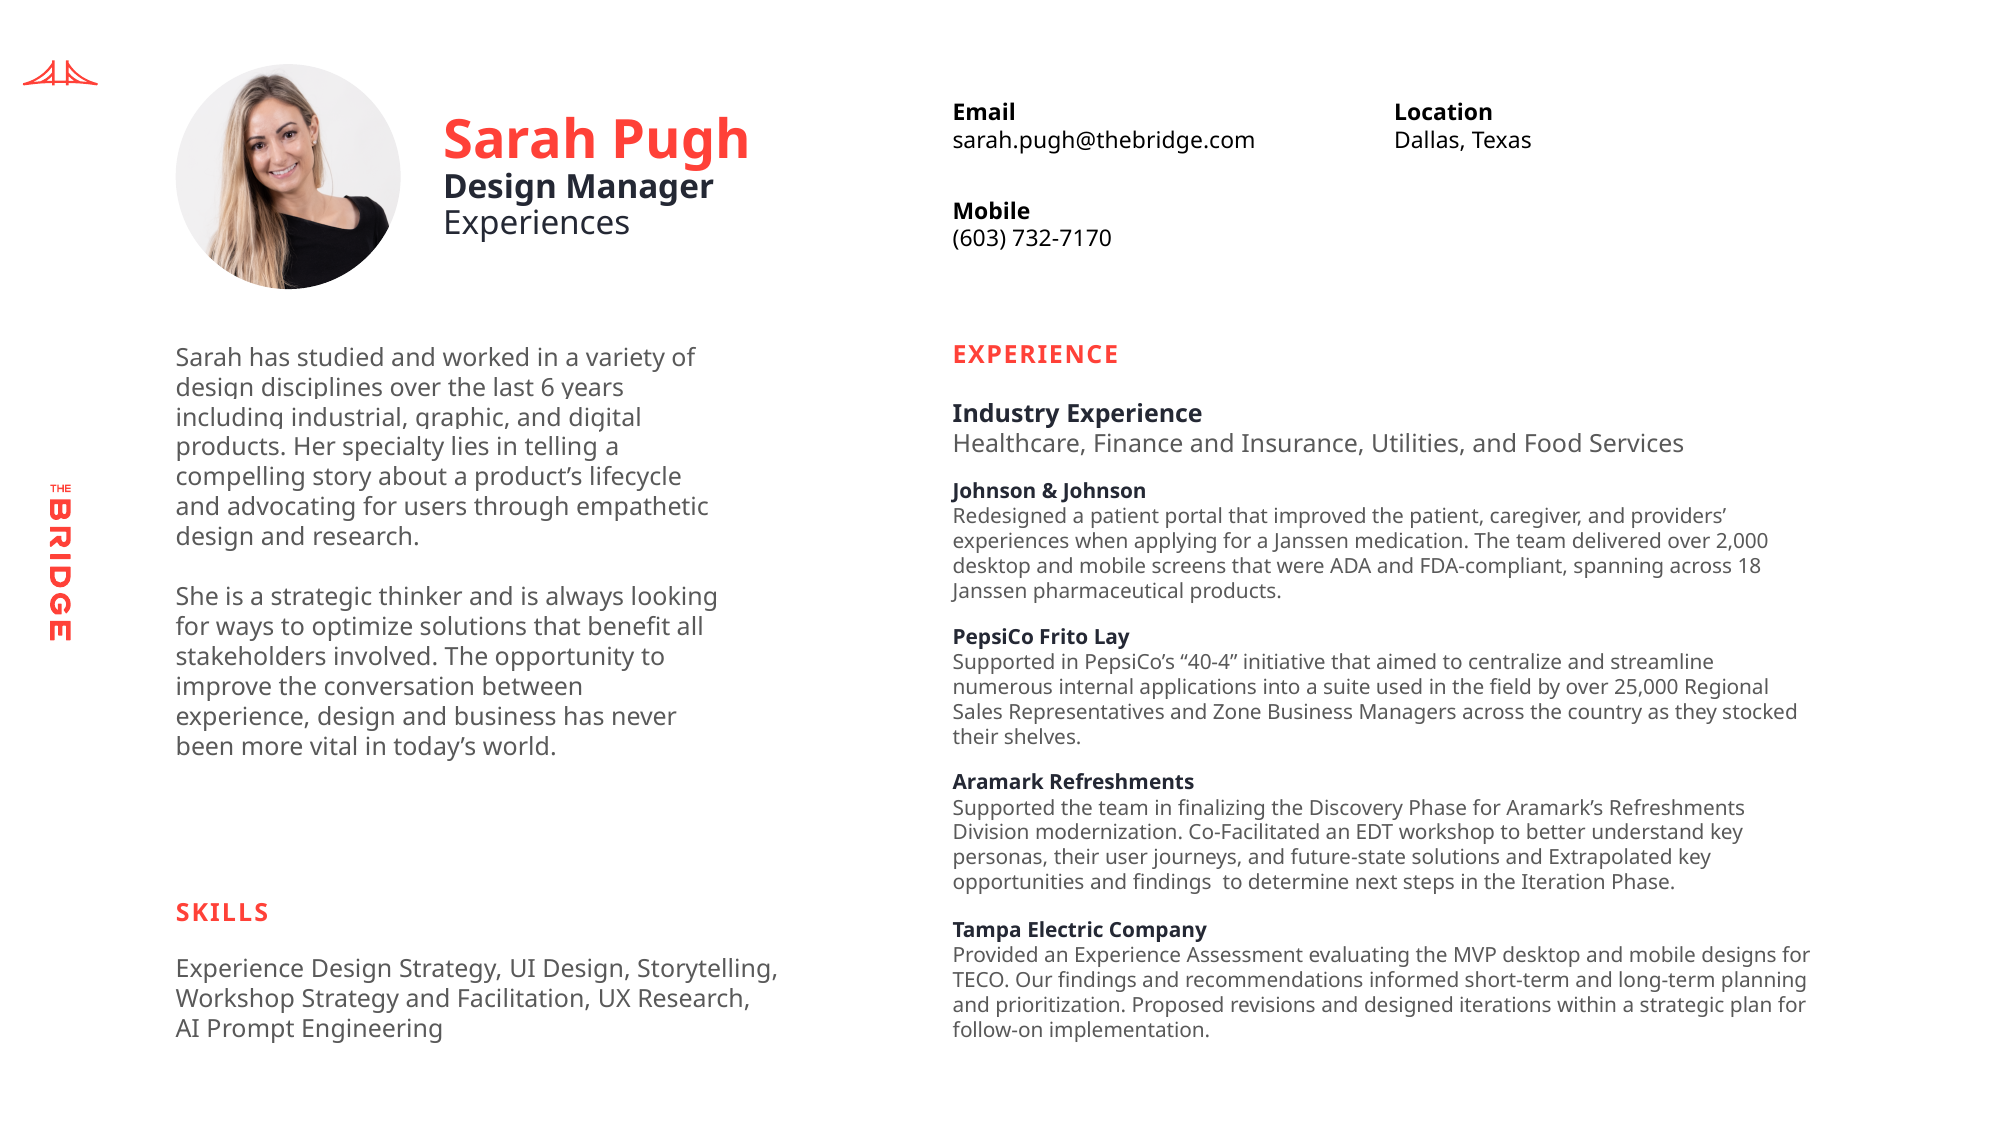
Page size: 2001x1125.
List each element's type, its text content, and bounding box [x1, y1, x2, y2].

text_box Tampa Electric Company Provided an Experience Assessment evaluating the MVP desktop and mobile designs for TECO. Our findings and recommendations informed short-term and long-term planning and prioritization. Proposed revisions and designed iterations within a strategic plan for follow-on implementation. [952, 916, 1811, 1042]
text_box Sarah has studied and worked in a variety of design disciplines over the last 6 years including industrial, graphic, and digital products. Her specialty lies in telling a compelling story about a product’s lifecycle and advocating for users through empathetic design and research. She is a strategic thinker and is always looking for ways to optimize solutions that benefit all stakeholders involved. The opportunity to improve the conversation between experience, design and business has never been more vital in today’s world. [175, 341, 721, 761]
text_box Mobile (603) 732-7170 [952, 196, 1449, 252]
text_box Johnson & Johnson Redesigned a patient portal that improved the patient, caregiver, and providers’ experiences when applying for a Janssen medication. The team delivered over 2,000 desktop and mobile screens that were ADA and FDA-compliant, spanning across 18 Janssen pharmaceutical products. [952, 478, 1811, 604]
text_box Sarah Pugh Design Manager Experiences [443, 67, 953, 287]
text_box Experience Design Strategy, UI Design, Storytelling, Workshop Strategy and Facilitation, UX Research, AI Prompt Engineering [175, 952, 881, 1043]
text_box PepsiCo Frito Lay Supported in PepsiCo’s “40-4” initiative that aimed to centralize and streamline numerous internal applications into a suite used in the field by over 25,000 Regional Sales Representatives and Zone Business Managers across the country as they stocked their shelves. [952, 623, 1811, 749]
text_box Aramark Refreshments Supported the team in finalizing the Discovery Phase for Aramark’s Refreshments Division modernization. Co-Facilitated an EDT workshop to better understand key personas, their user journeys, and future-state solutions and Extrapolated key opportunities and findings to determine next steps in the Iteration Phase. [952, 769, 1811, 916]
text_box Industry Experience Healthcare, Finance and Insurance, Utilities, and Food Services [952, 397, 2000, 458]
text_box Email sarah.pugh@thebridge.com [952, 97, 1394, 153]
text_box EXPERIENCE [952, 341, 1374, 372]
picture [175, 63, 401, 290]
text_box SKILLS [175, 896, 656, 927]
text_box Location Dallas, Texas [1394, 97, 1712, 153]
